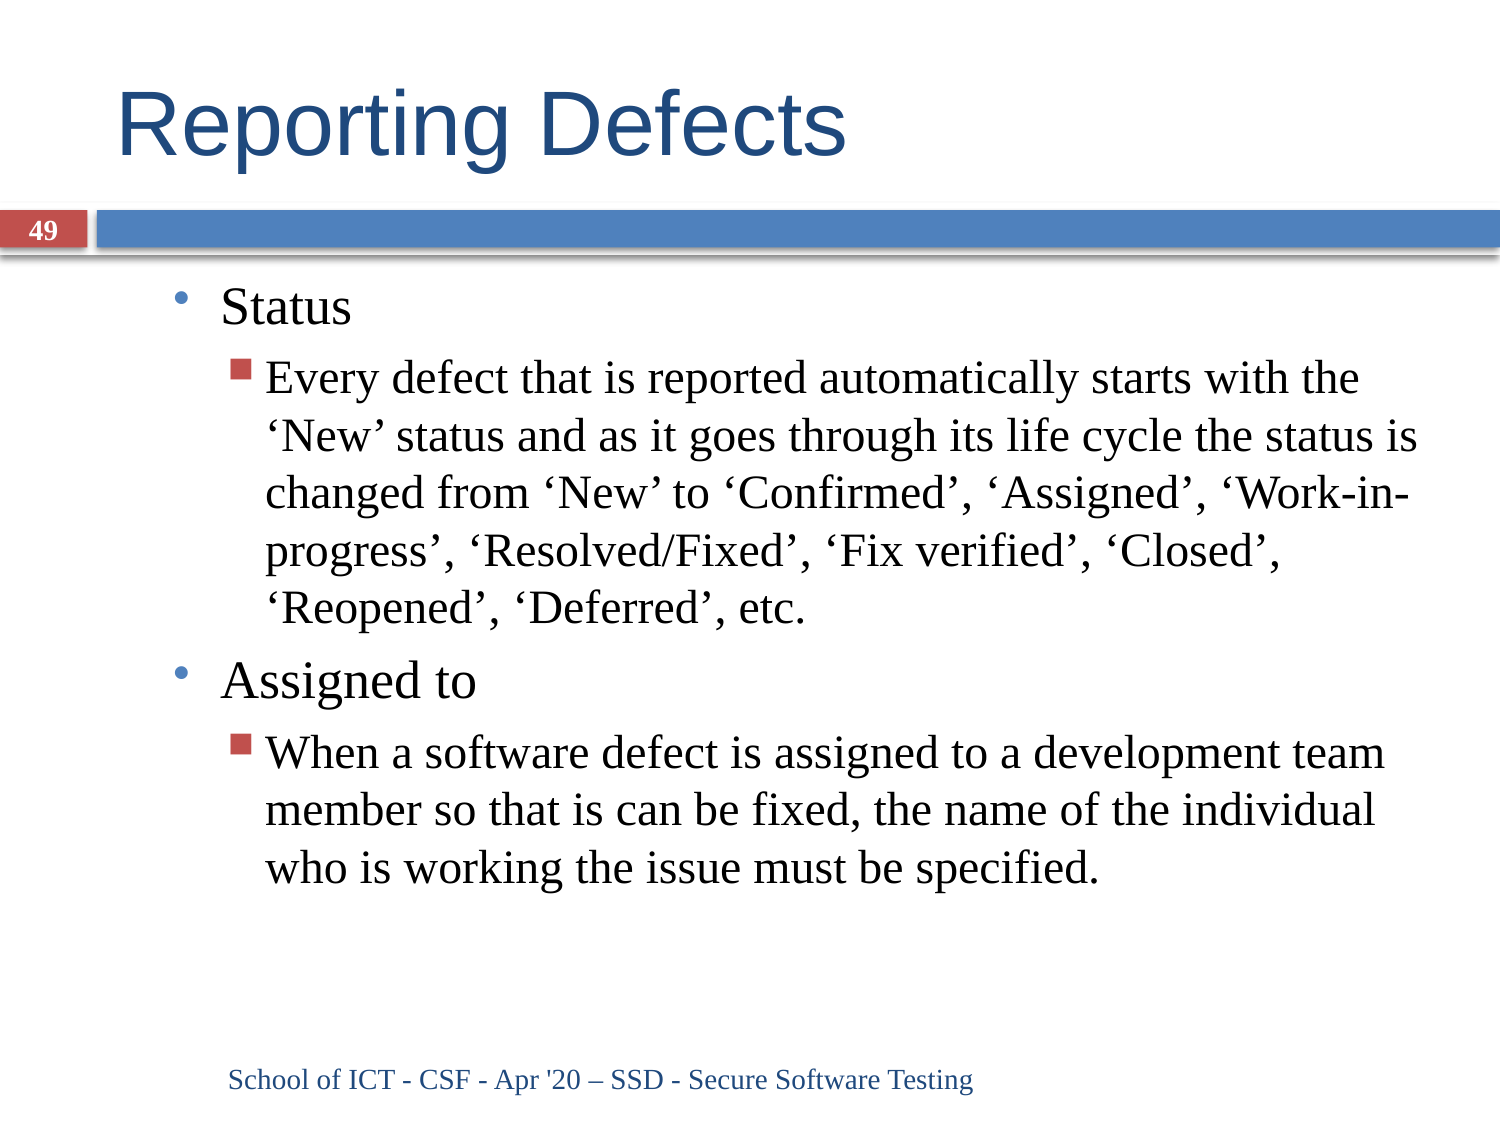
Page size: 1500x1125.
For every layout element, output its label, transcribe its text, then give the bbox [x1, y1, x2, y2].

footer School of ICT - CSF - Apr '20 – SSD - Secure Software Testing [99, 1048, 990, 1108]
list Status Every defect that is reported automatically starts with the ‘New’ status and as it goes through its life cycle the status is changed from ‘New’ to ‘Confirmed’, ‘Assigned’, ‘Work-in-progress’, ‘Resolved/Fixed’, ‘Fix verified’, ‘Closed’, ‘Reopened’, ‘Deferred’, etc. Assigned to When a software defect is assigned to a development team member so that is can be fixed, the name of the individual who is working the issue must be specified. [100, 262, 1438, 1000]
title Reporting Defects [100, 37, 1438, 200]
slide_number 49 [0, 208, 88, 249]
